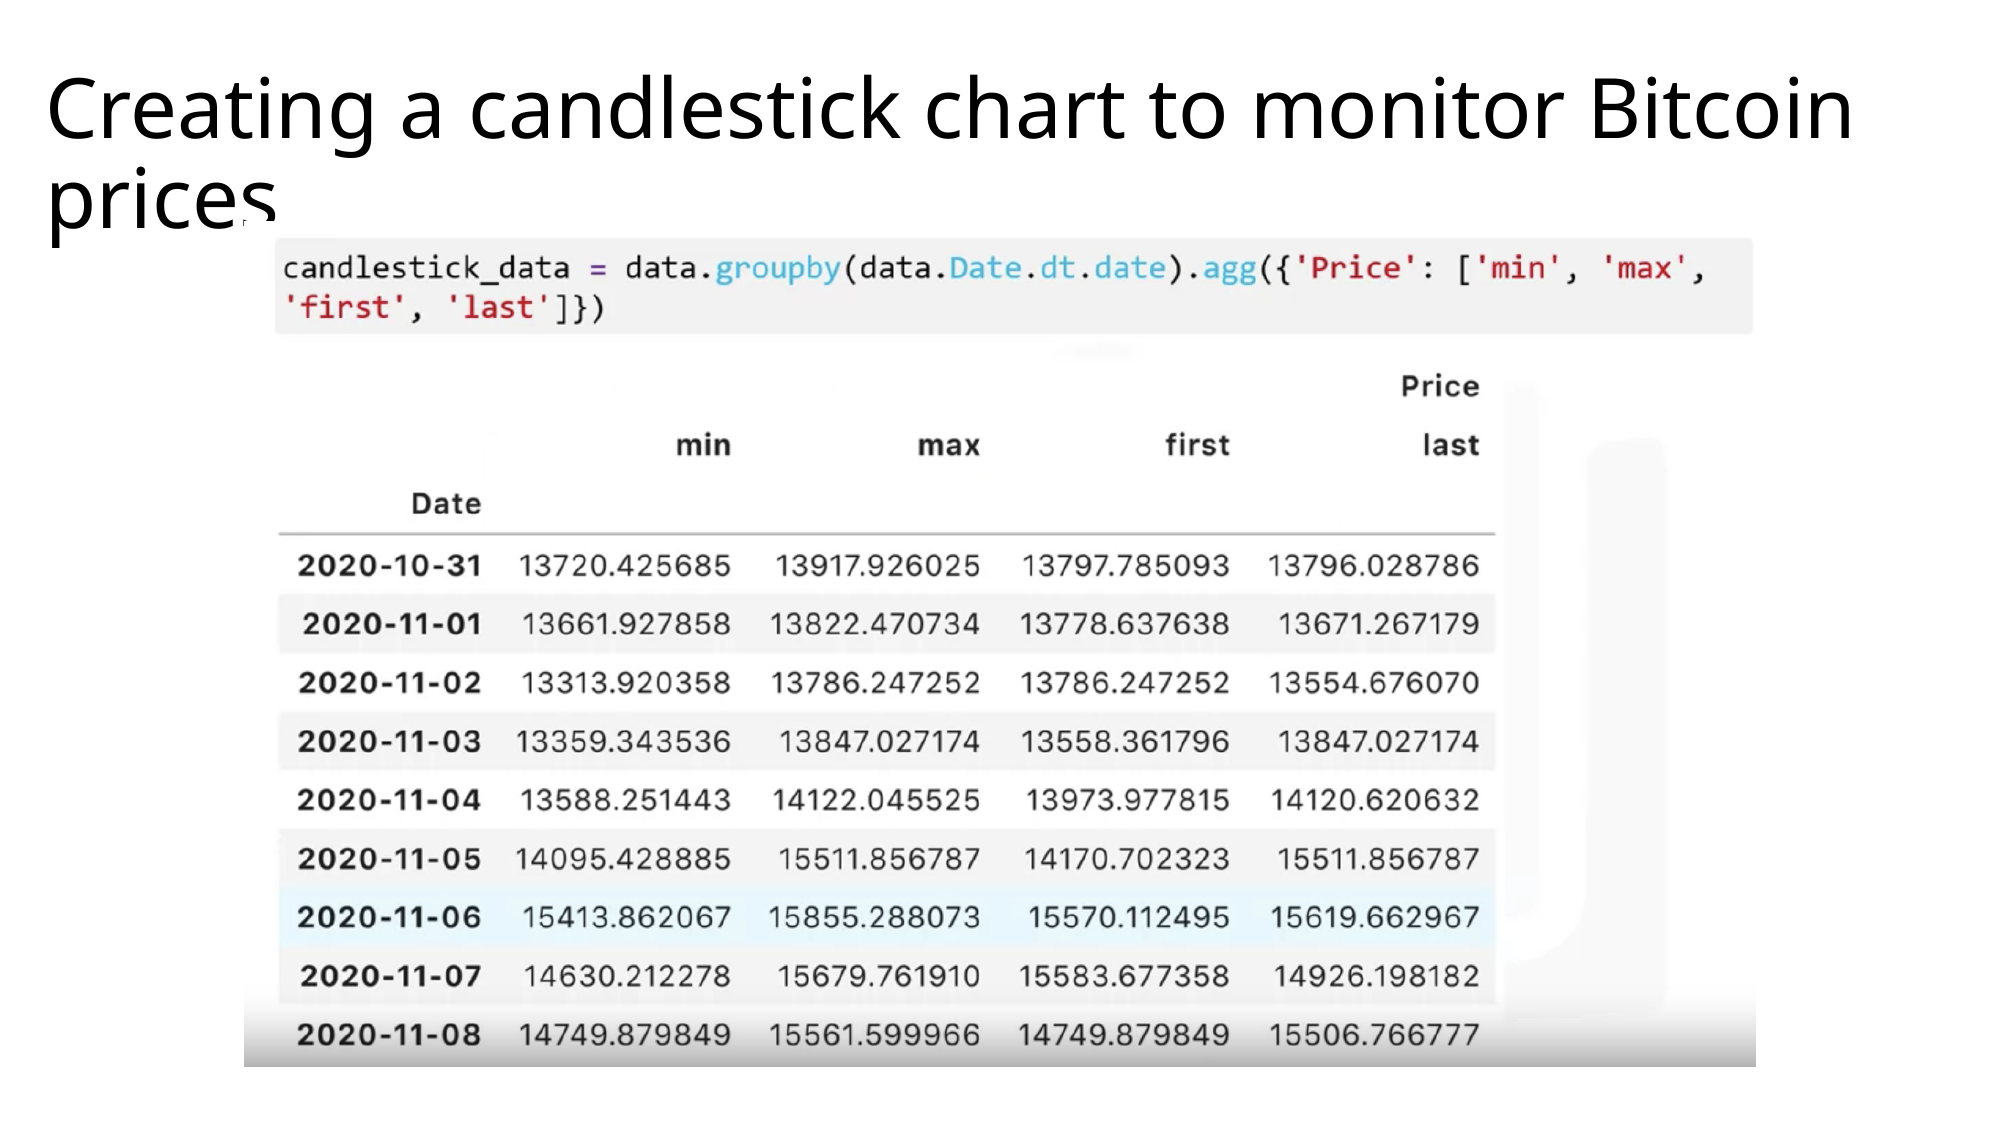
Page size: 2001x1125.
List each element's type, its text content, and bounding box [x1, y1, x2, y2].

title Creating a candlestick chart to monitor Bitcoin prices [30, 35, 1953, 278]
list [244, 221, 1756, 1067]
